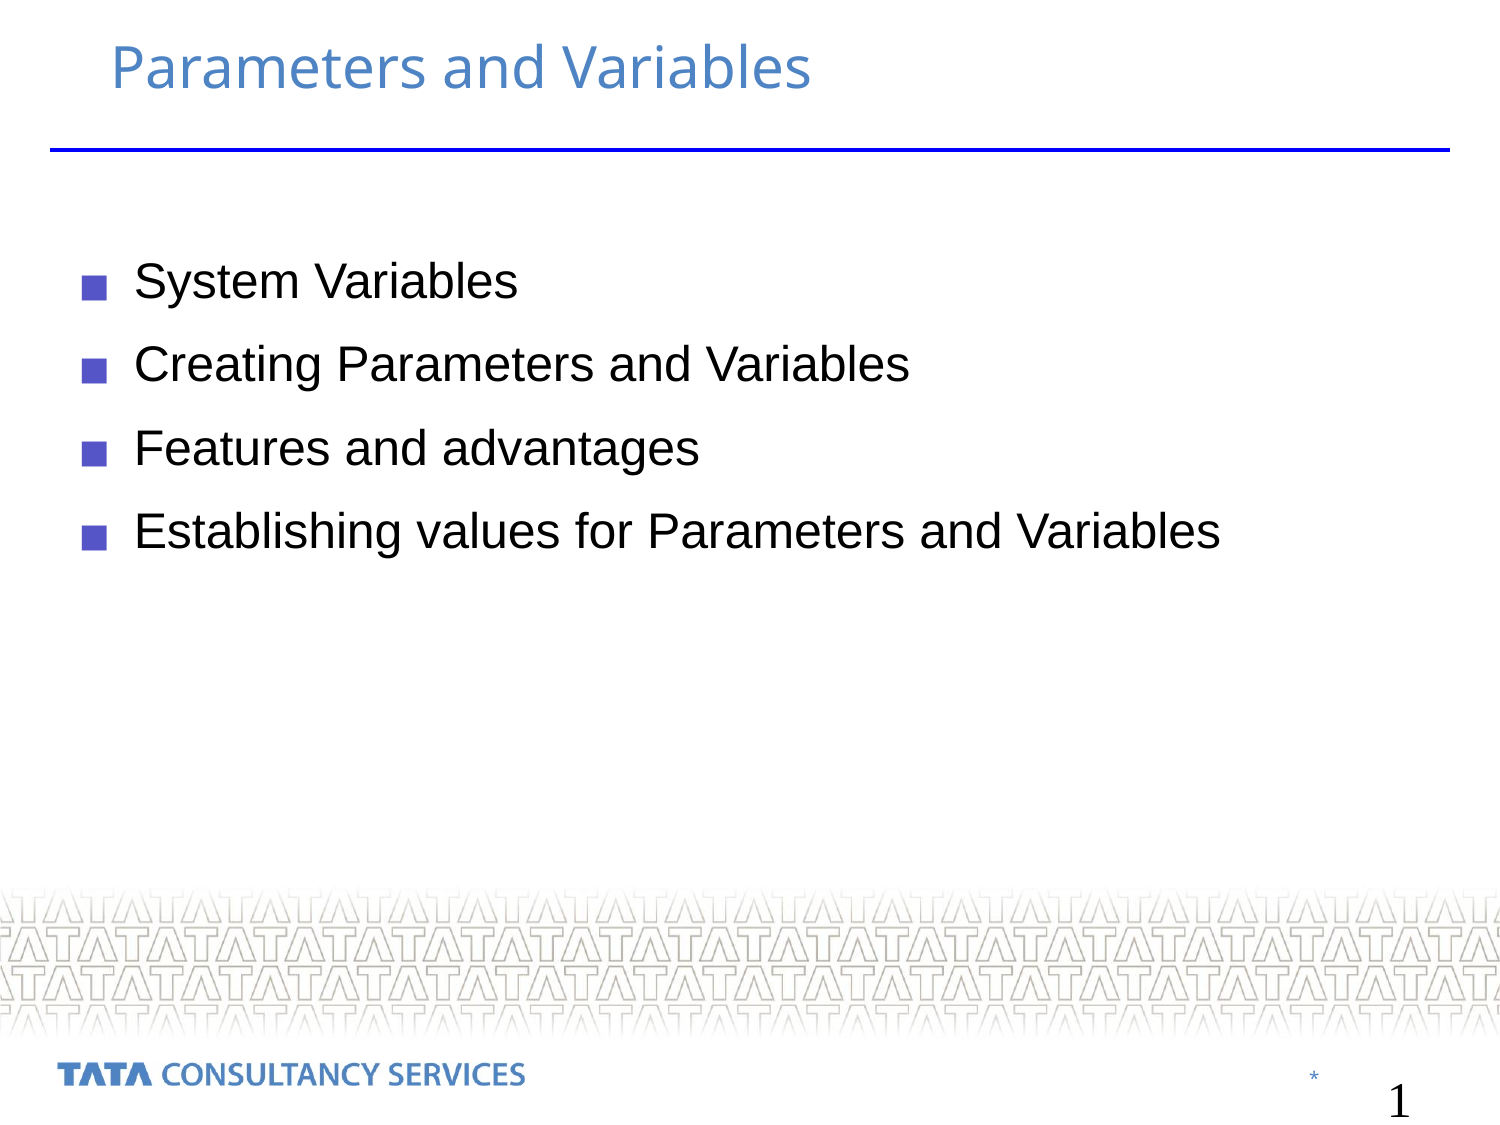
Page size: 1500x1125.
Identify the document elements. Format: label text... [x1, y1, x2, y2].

picture [0, 885, 1500, 1039]
picture [57, 1062, 525, 1086]
title Parameters and Variables [95, 22, 1456, 166]
slide_number ‹#› [1371, 1059, 1435, 1104]
text_box System Variables Creating Parameters and Variables Features and advantages Establishing values for Parameters and Variables [62, 249, 1413, 663]
